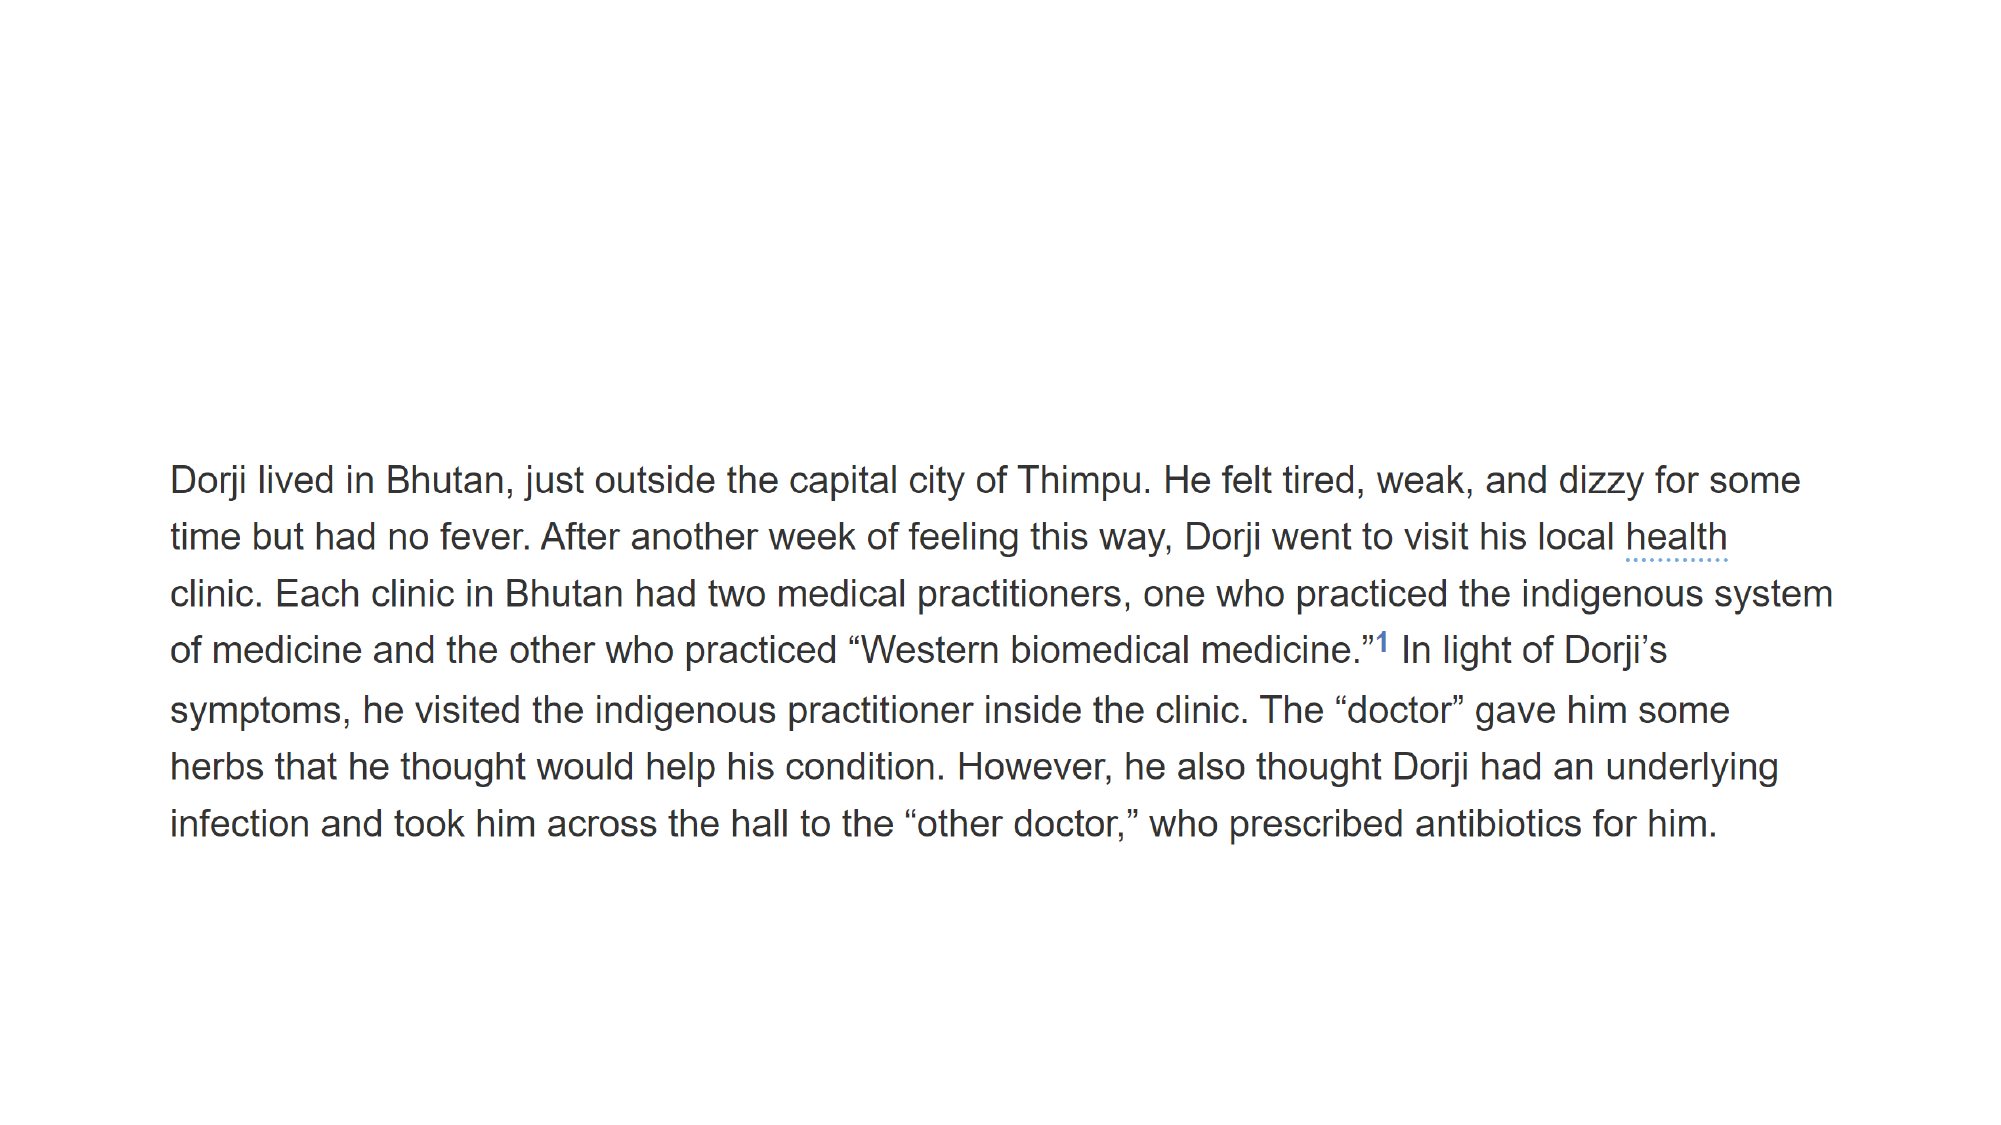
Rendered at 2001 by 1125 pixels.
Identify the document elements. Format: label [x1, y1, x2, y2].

list [137, 442, 1863, 871]
